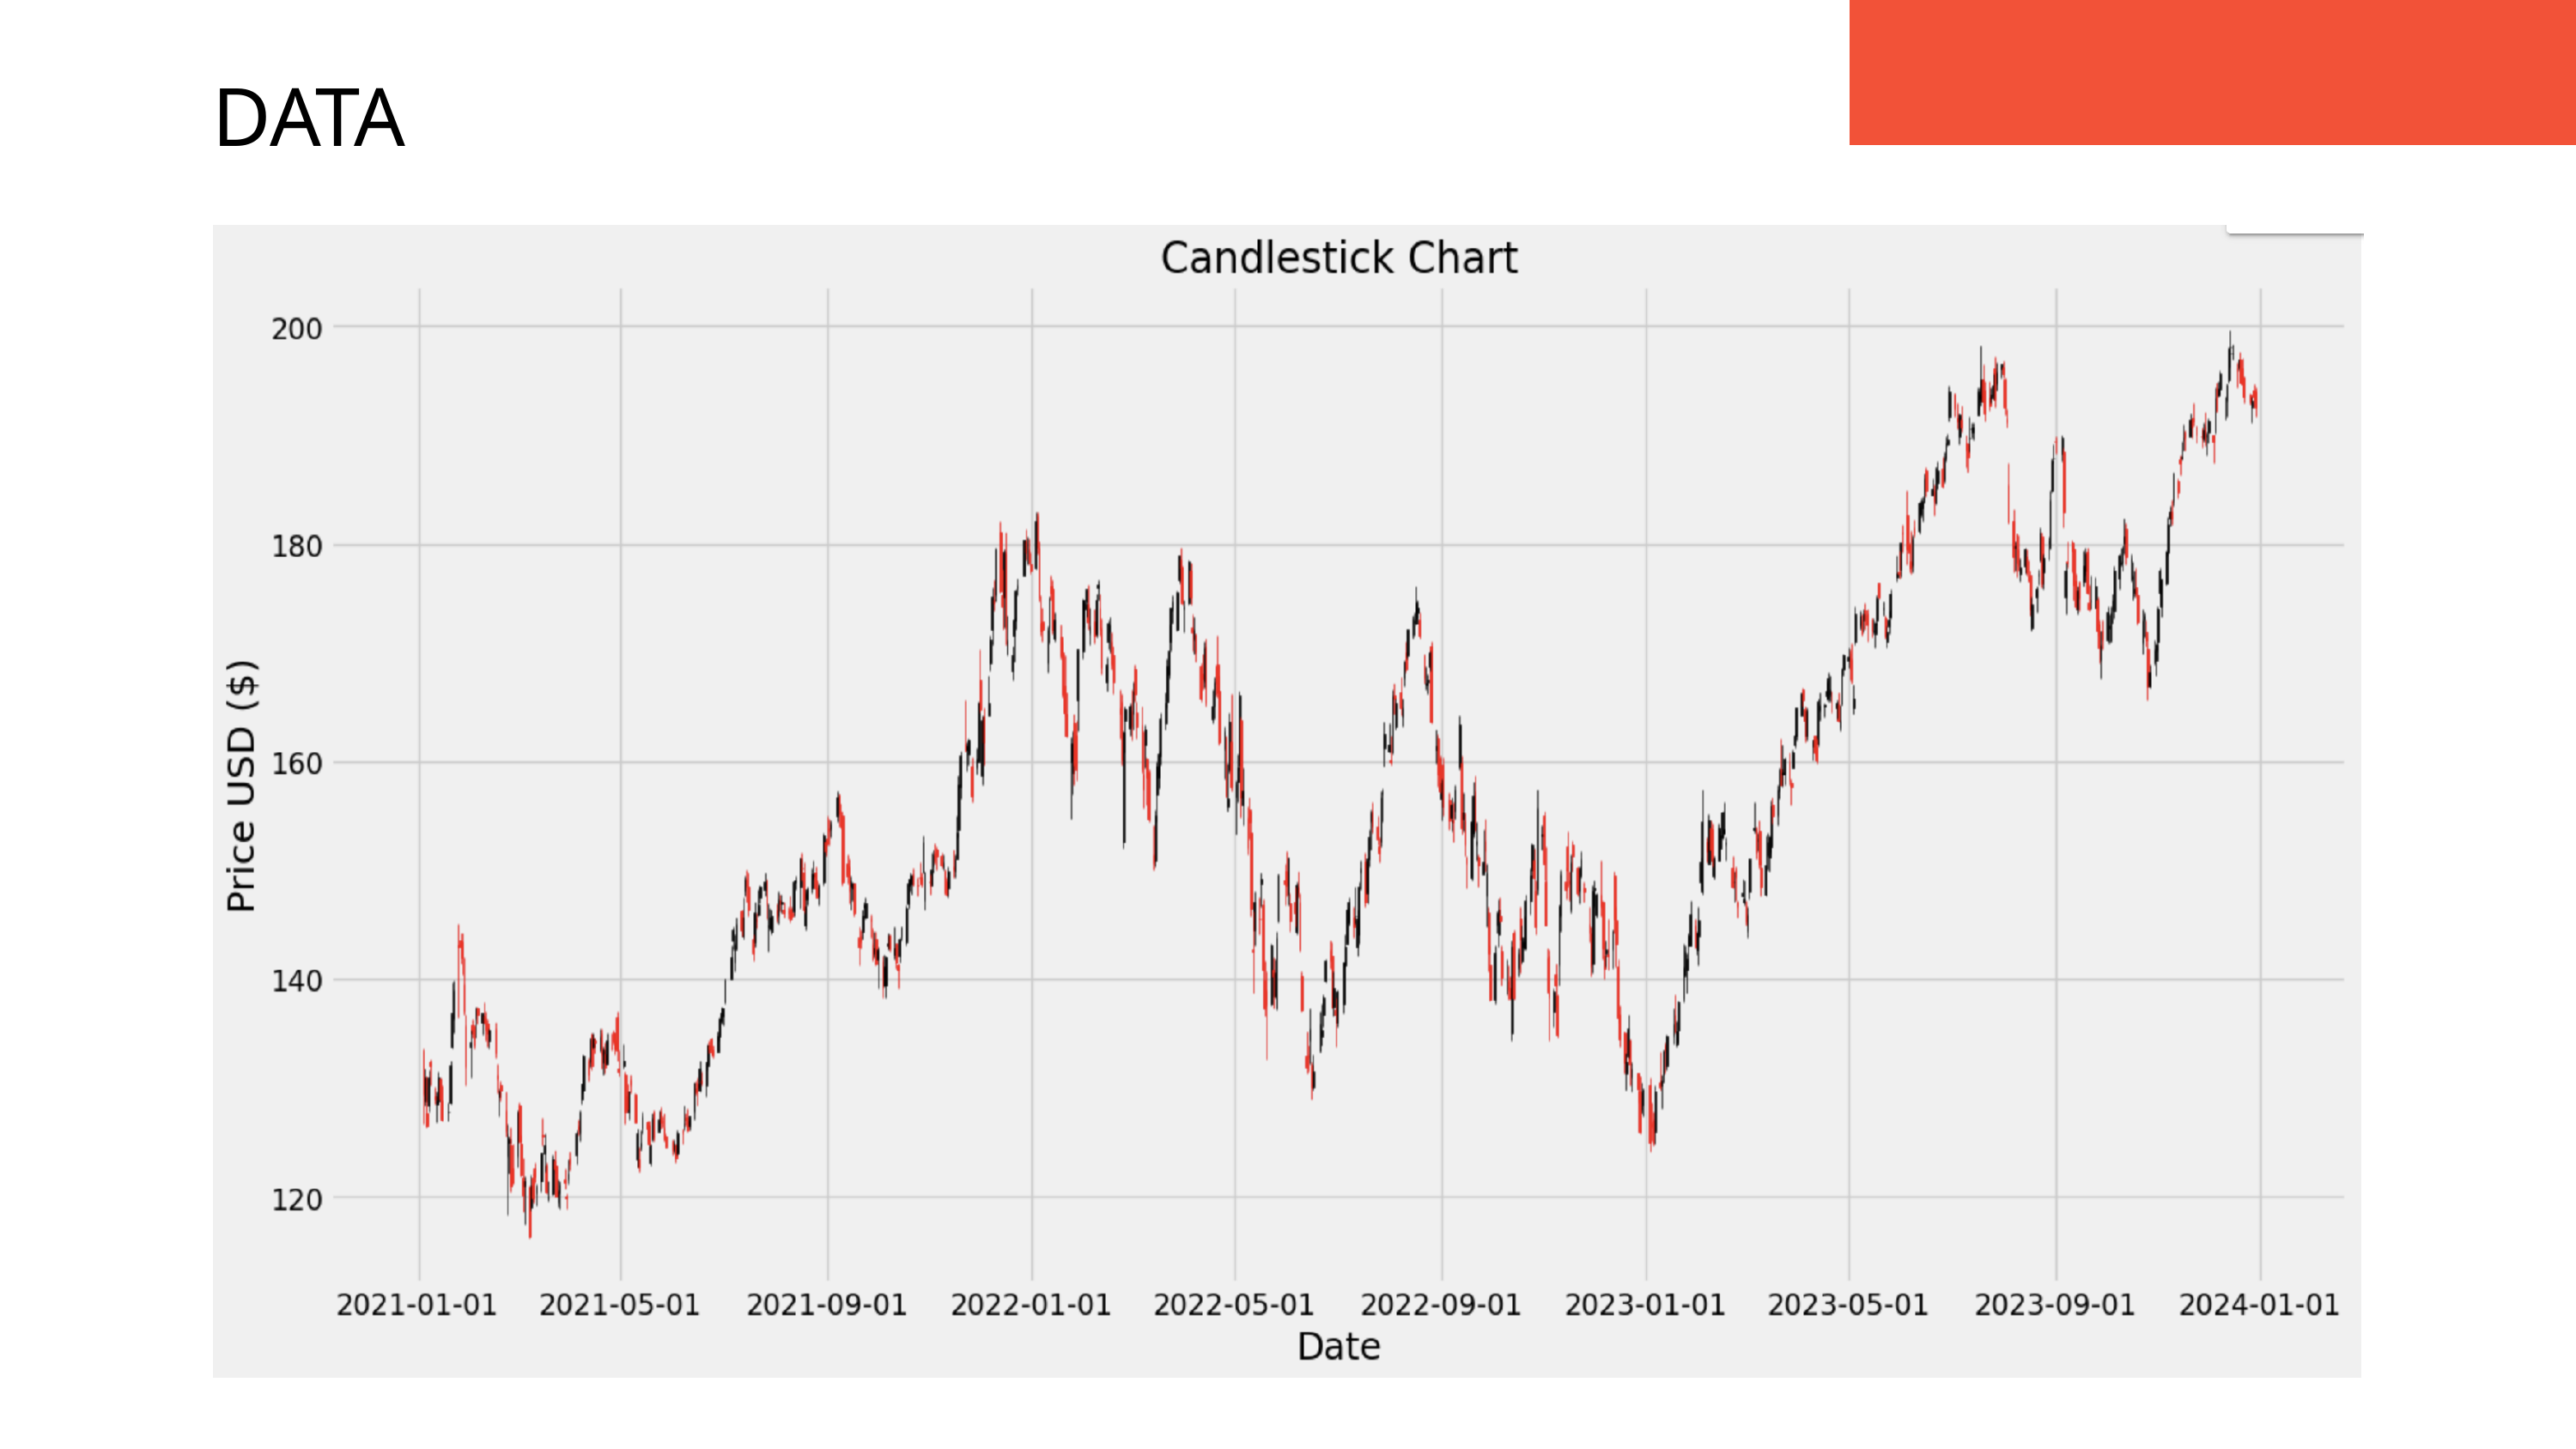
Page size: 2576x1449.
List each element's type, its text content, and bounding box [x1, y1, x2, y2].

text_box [1849, 0, 2576, 145]
picture [212, 225, 2364, 1378]
text_box DATA [212, 59, 434, 162]
